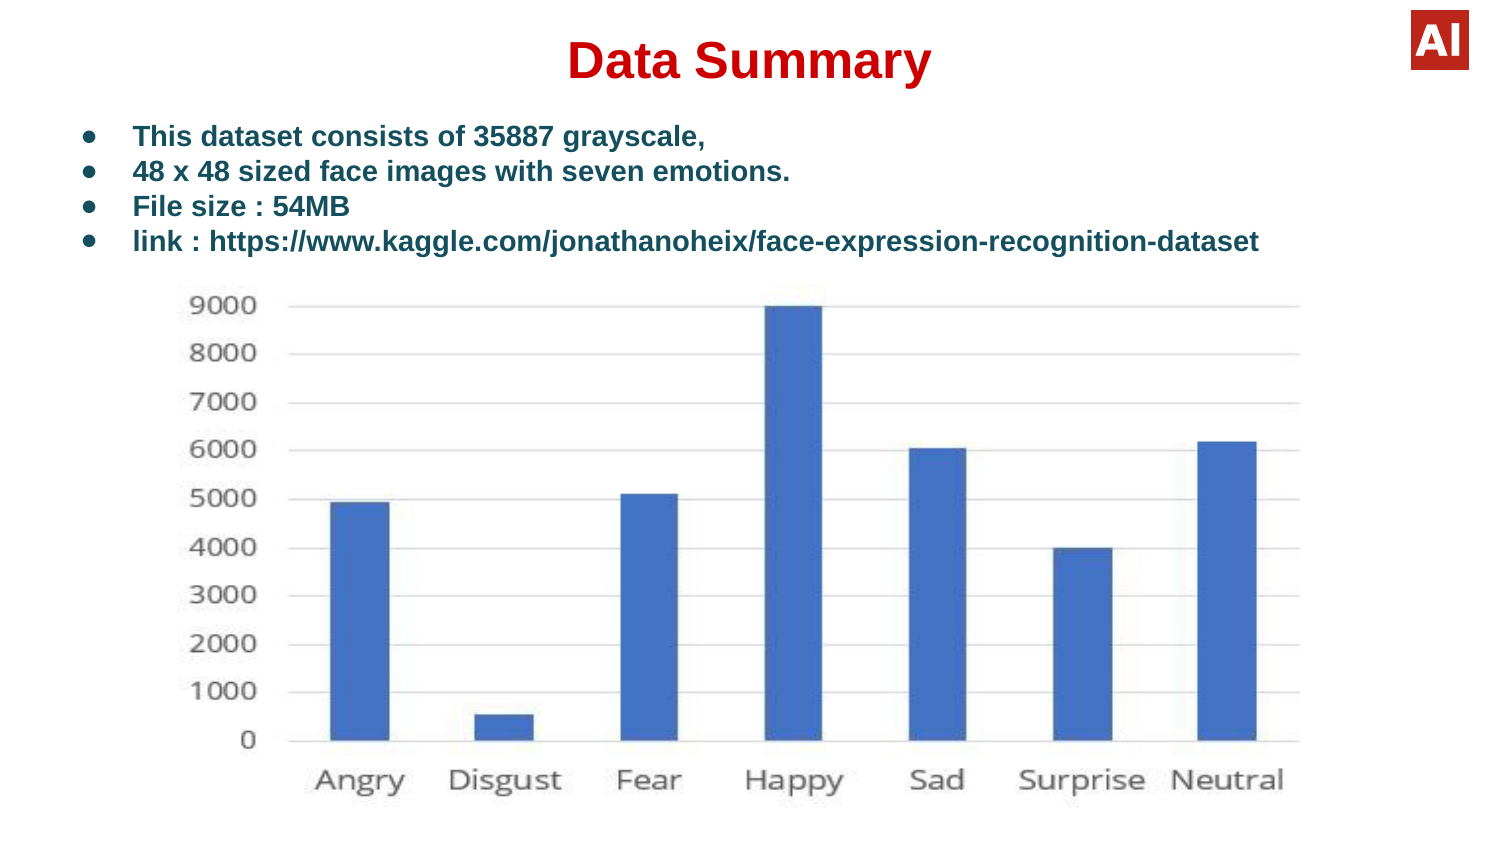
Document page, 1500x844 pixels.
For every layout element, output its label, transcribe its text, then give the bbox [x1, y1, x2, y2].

picture [1449, 10, 1469, 70]
picture [147, 273, 1349, 834]
title Data Summary [51, 0, 1449, 105]
text_box This dataset consists of 35887 grayscale, 48 x 48 sized face images with seven emotions. File size : 54MB link : https://www.kaggle.com/jonathanoheix/face-expression-recognition-dataset [42, 102, 1430, 273]
